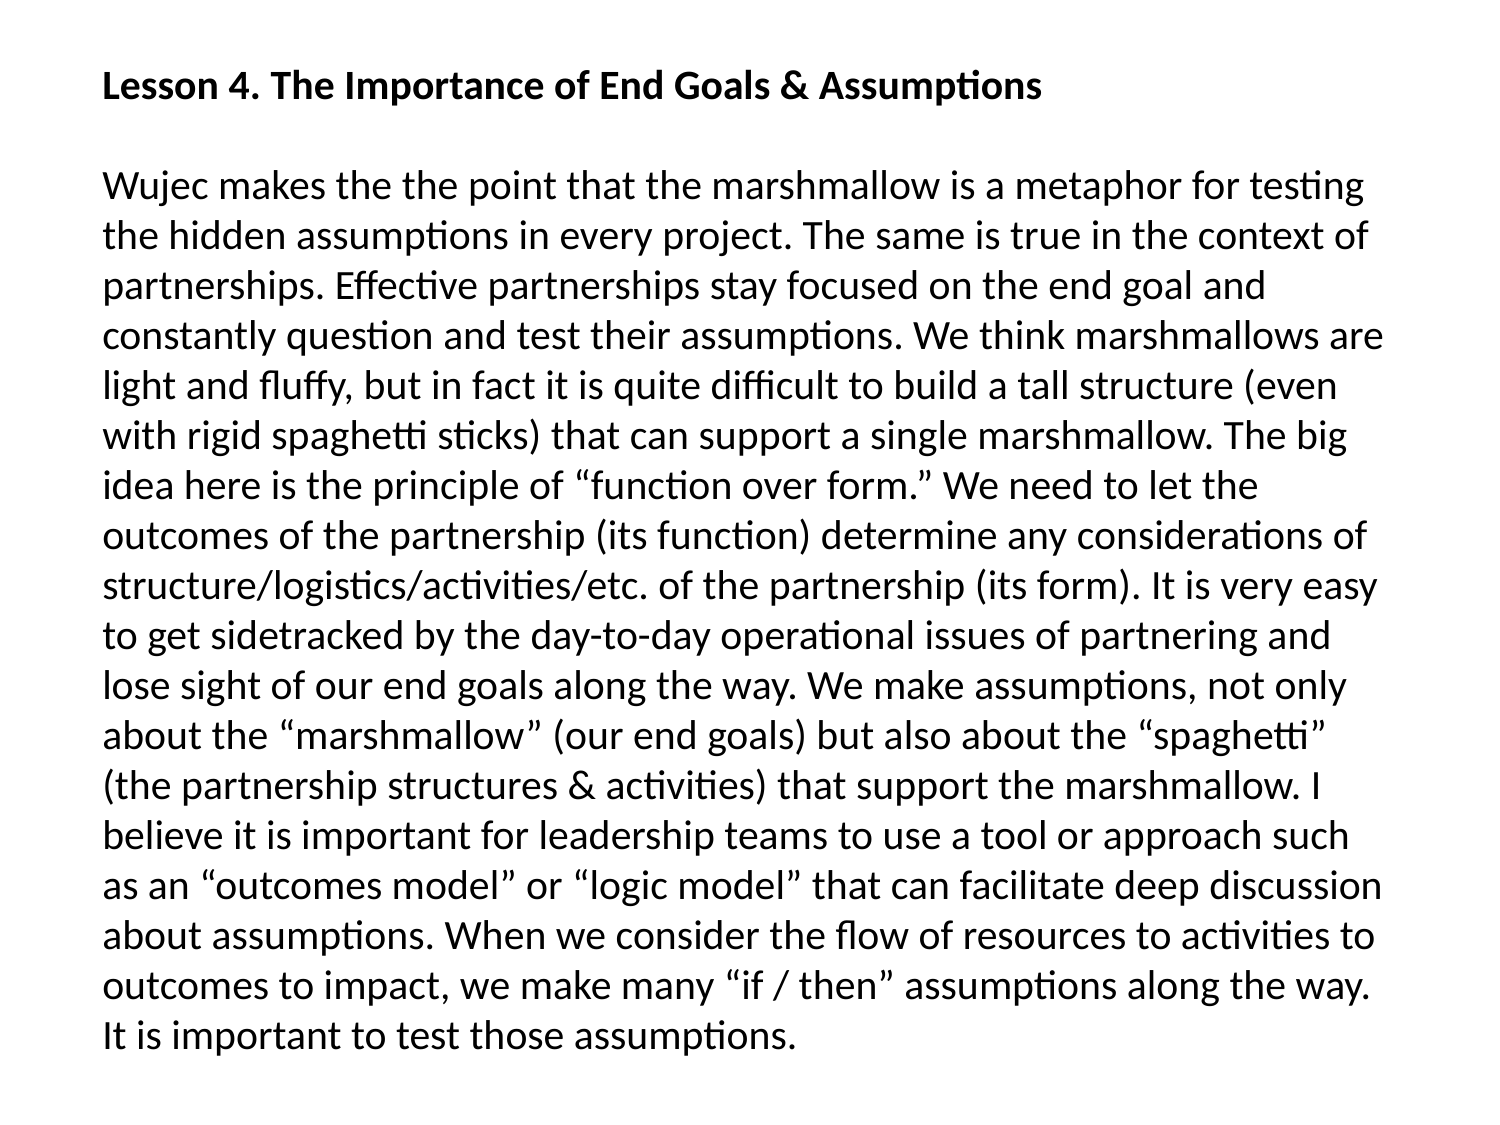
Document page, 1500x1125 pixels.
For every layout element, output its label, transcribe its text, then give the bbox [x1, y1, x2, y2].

text_box Lesson 4. The Importance of End Goals & Assumptions Wujec makes the the point that the marshmallow is a metaphor for testing the hidden assumptions in every project. The same is true in the context of partnerships. Effective partnerships stay focused on the end goal and constantly question and test their assumptions. We think marshmallows are light and fluffy, but in fact it is quite difficult to build a tall structure (even with rigid spaghetti sticks) that can support a single marshmallow. The big idea here is the principle of “function over form.” We need to let the outcomes of the partnership (its function) determine any considerations of structure/logistics/activities/etc. of the partnership (its form). It is very easy to get sidetracked by the day-to-day operational issues of partnering and lose sight of our end goals along the way. We make assumptions, not only about the “marshmallow” (our end goals) but also about the “spaghetti” (the partnership structures & activities) that support the marshmallow. I believe it is important for leadership teams to use a tool or approach such as an “outcomes model” or “logic model” that can facilitate deep discussion about assumptions. When we consider the flow of resources to activities to outcomes to impact, we make many “if / then” assumptions along the way. It is important to test those assumptions. [87, 50, 1400, 1066]
